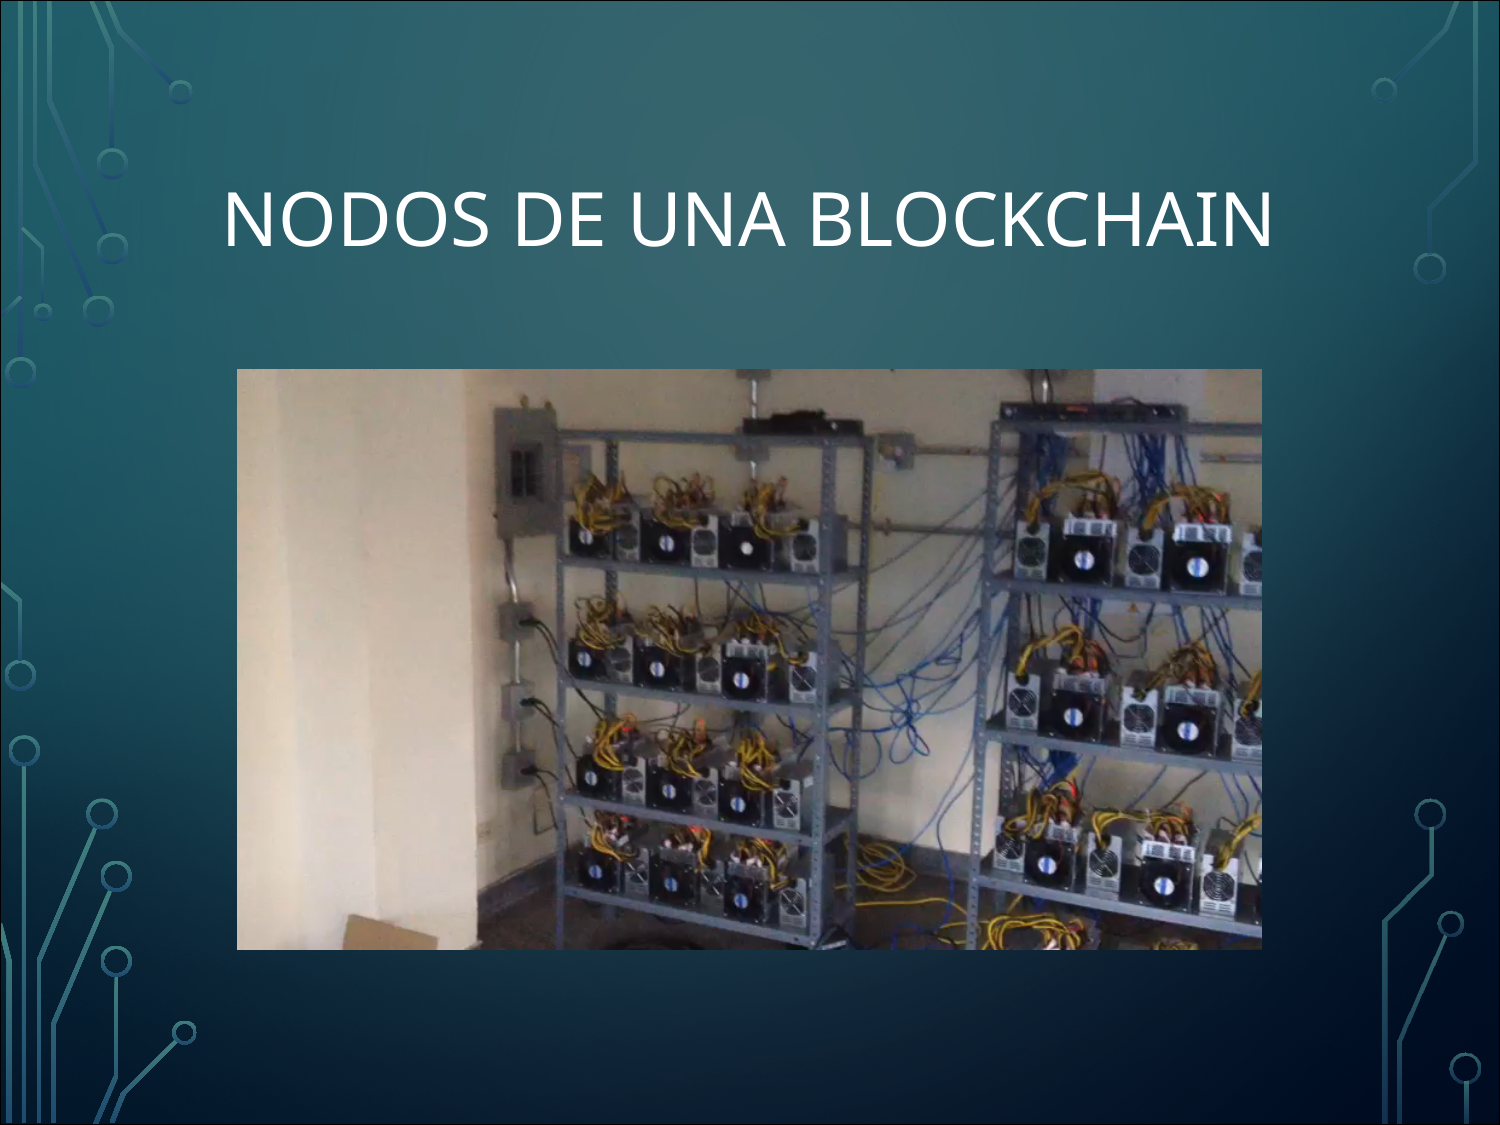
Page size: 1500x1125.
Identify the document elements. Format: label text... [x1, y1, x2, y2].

title Nodos de una blockchain [140, 101, 1360, 344]
text_box [0, 0, 1500, 1125]
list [236, 368, 1263, 951]
